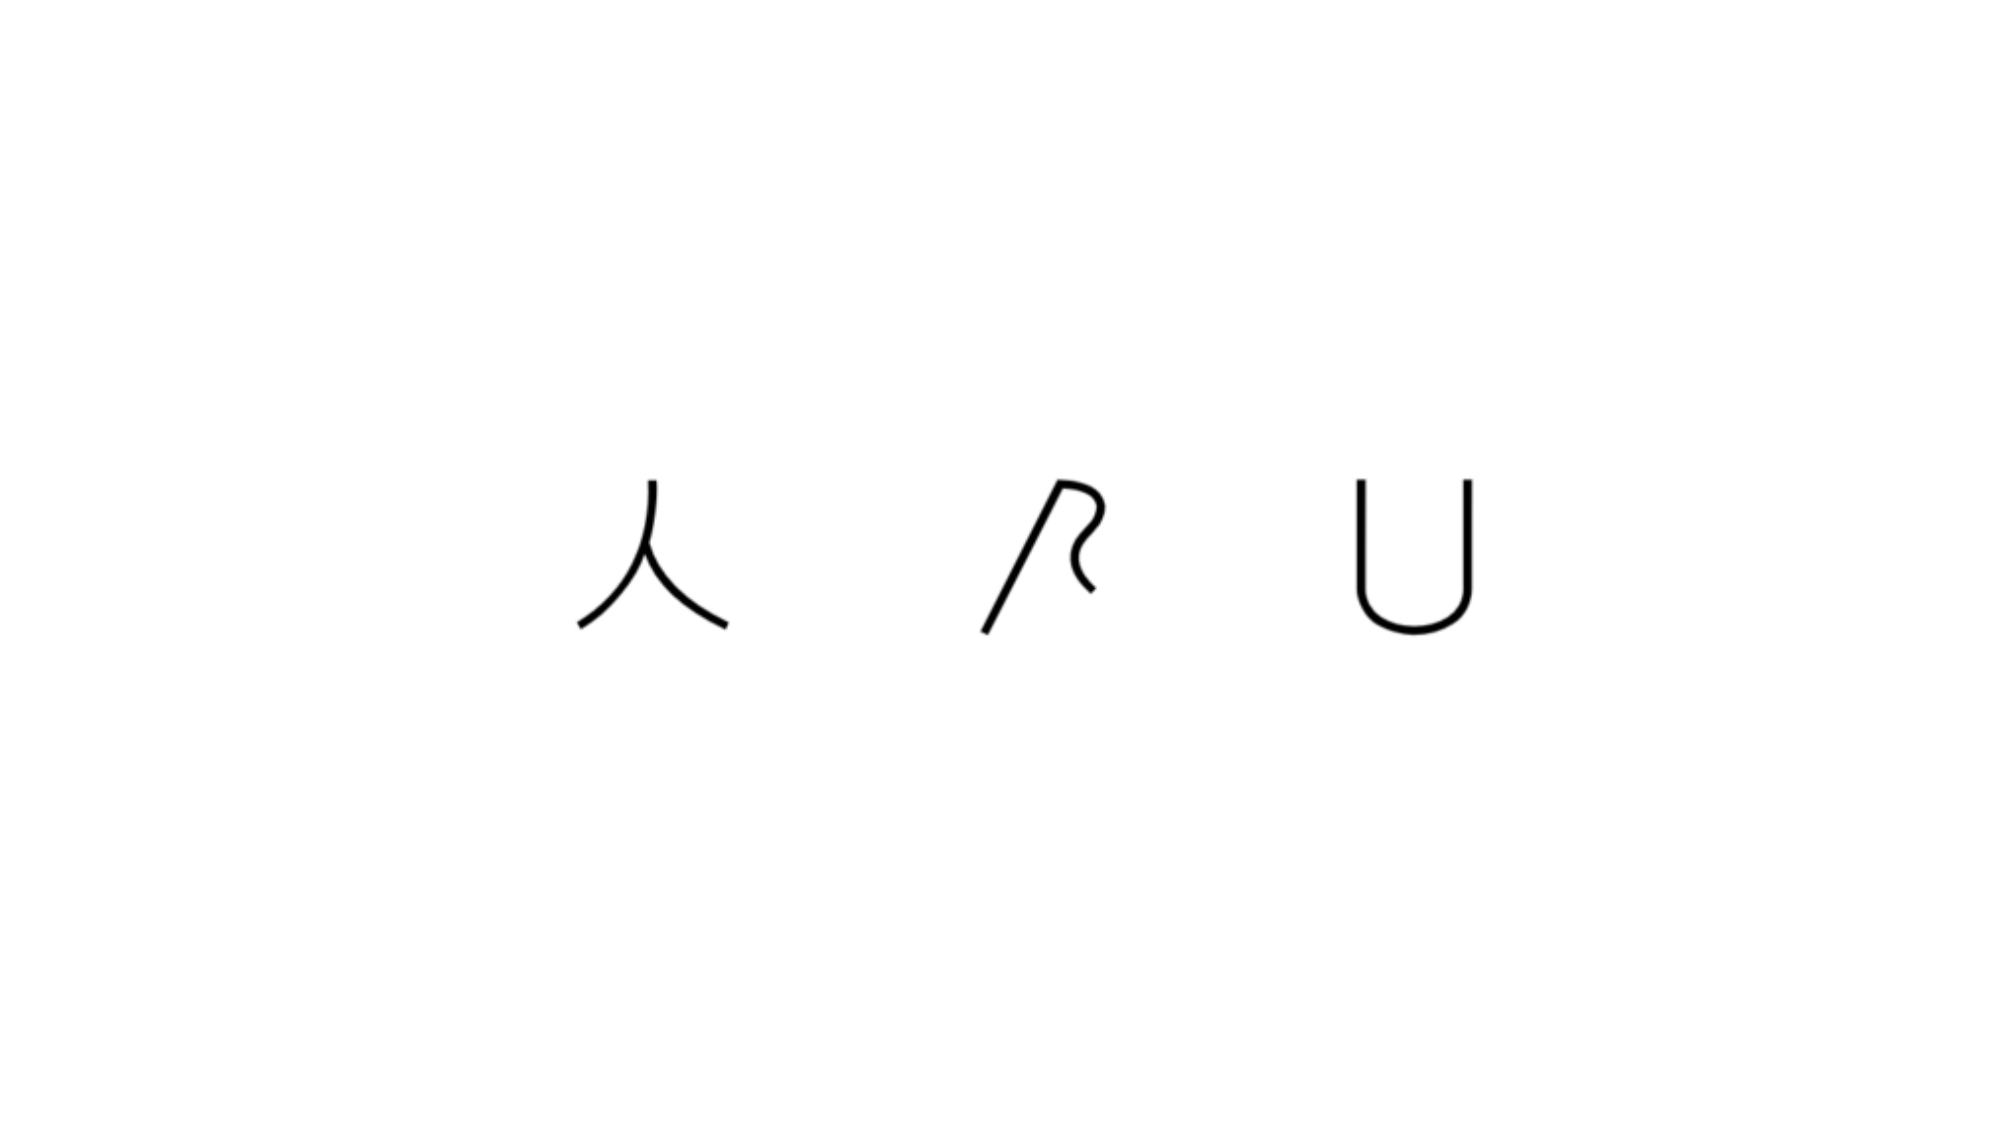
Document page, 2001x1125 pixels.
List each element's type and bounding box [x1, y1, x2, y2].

picture [351, 359, 1628, 746]
